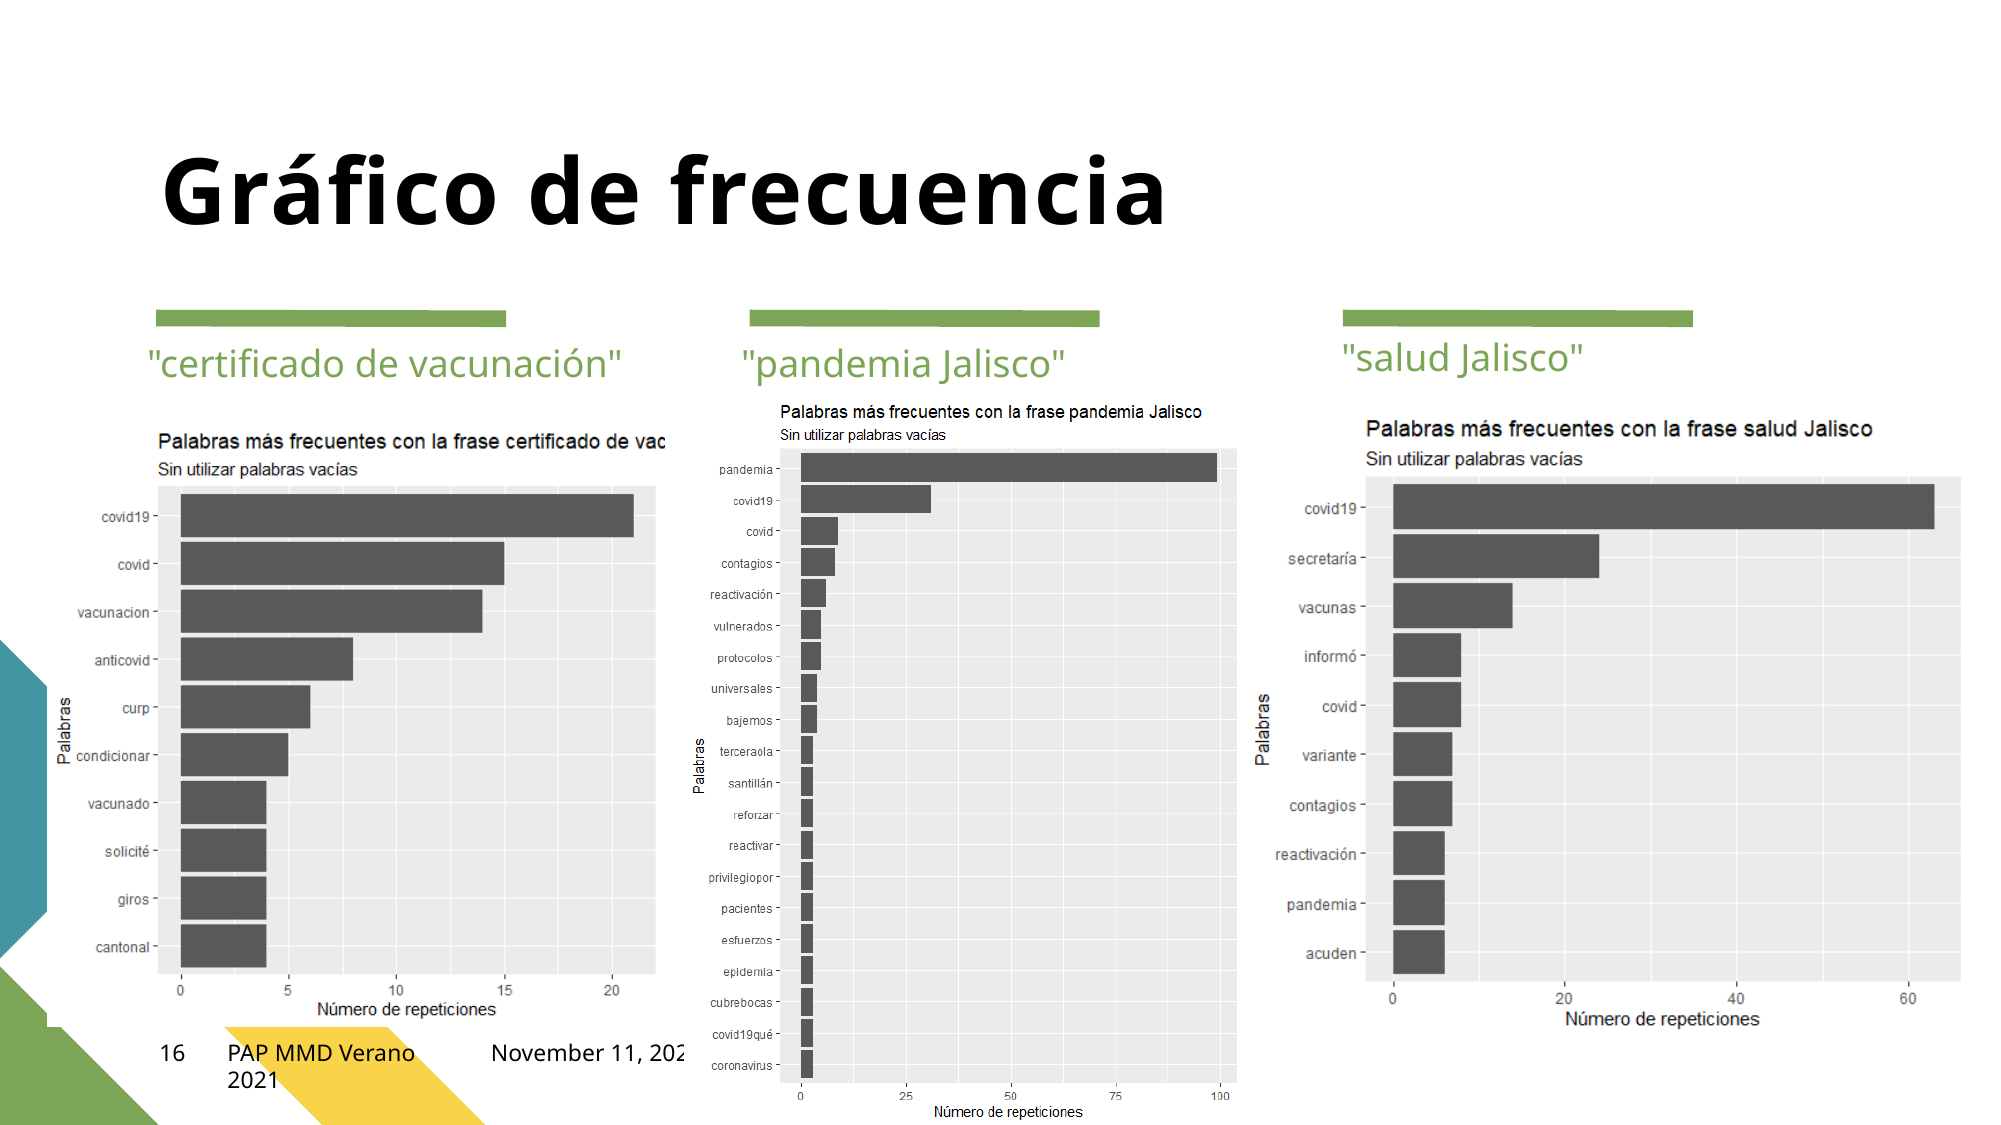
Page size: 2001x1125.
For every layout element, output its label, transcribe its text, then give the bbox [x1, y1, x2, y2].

list "salud Jalisco" [1213, 339, 1713, 406]
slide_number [490, 1038, 684, 1080]
picture [47, 423, 665, 1027]
title Gráfico de frecuencia [160, 144, 1897, 245]
picture [684, 396, 1971, 1125]
footer PAP MMD Verano 2021 [246, 1038, 474, 1079]
list "certificado de vacunación" [136, 345, 635, 412]
list "pandemia Jalisco" [654, 345, 1153, 412]
slide_number 16 [159, 1038, 246, 1080]
